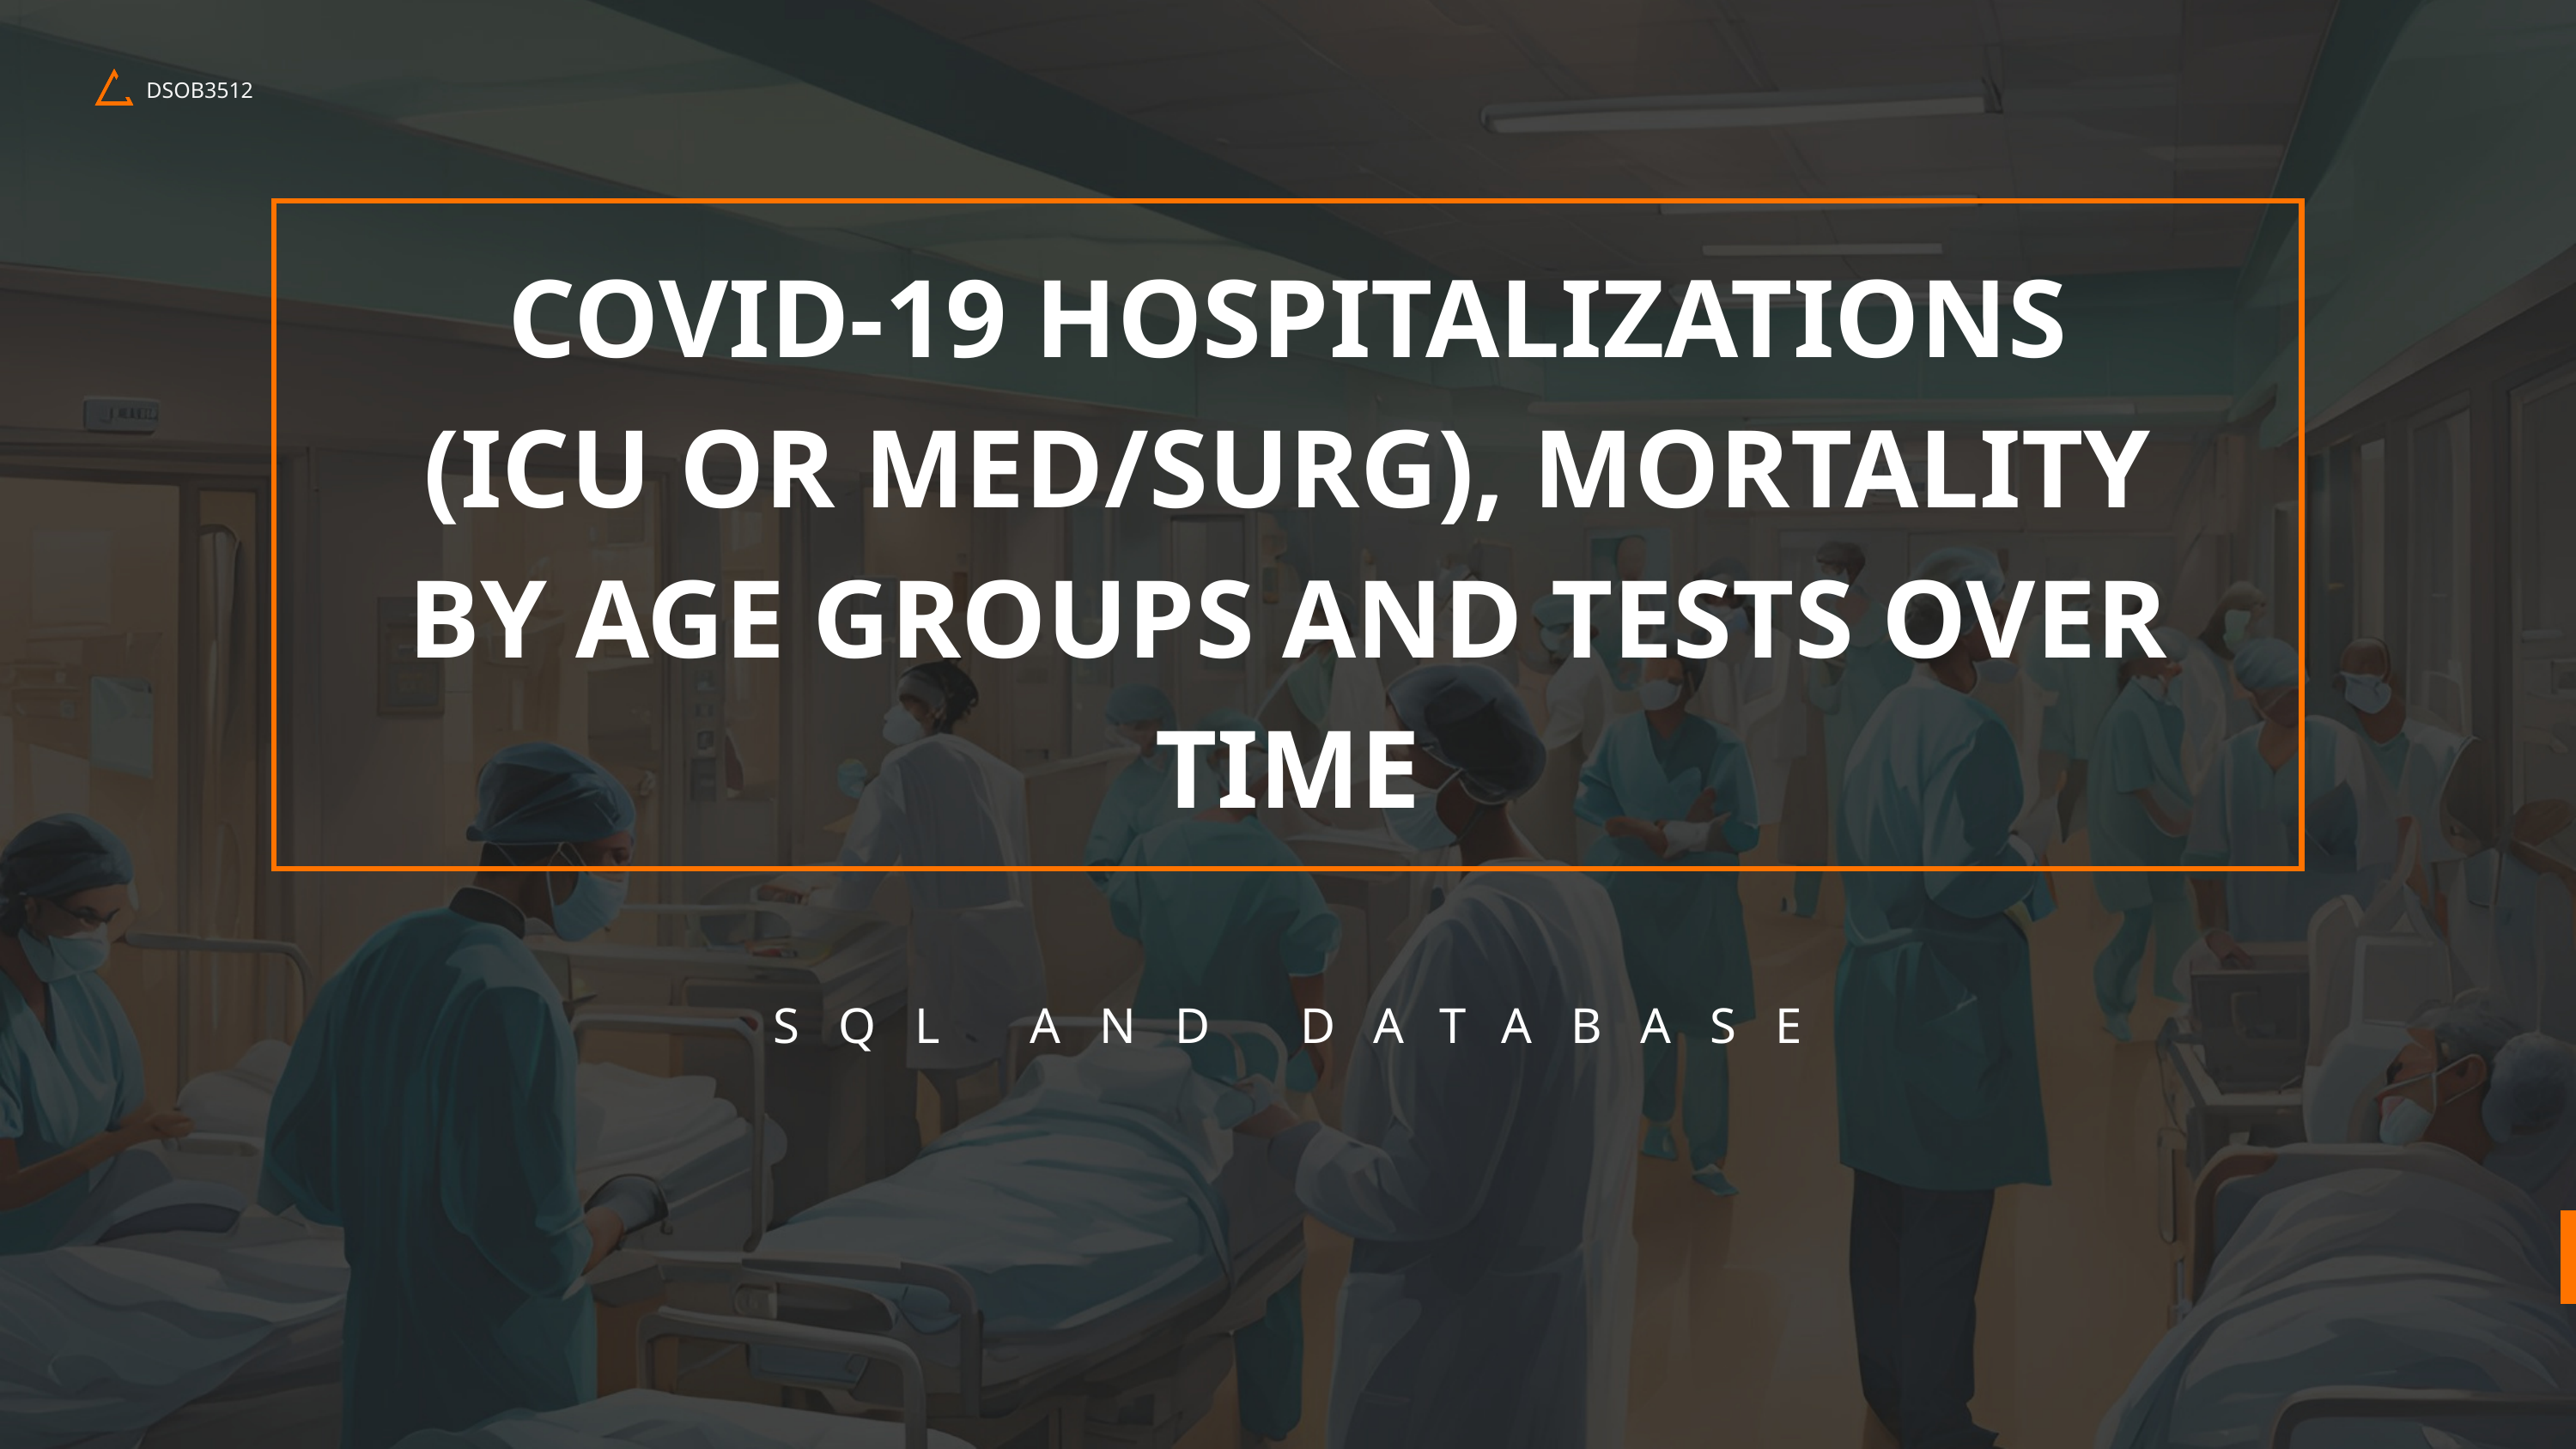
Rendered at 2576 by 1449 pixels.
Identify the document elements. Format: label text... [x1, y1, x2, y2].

text_box SQL AND DATABASE [746, 985, 1830, 1053]
text_box DSOB3512 [146, 72, 365, 103]
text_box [2560, 1210, 2576, 1304]
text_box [274, 200, 2302, 870]
text_box [94, 68, 134, 106]
text_box [0, 0, 2576, 1449]
